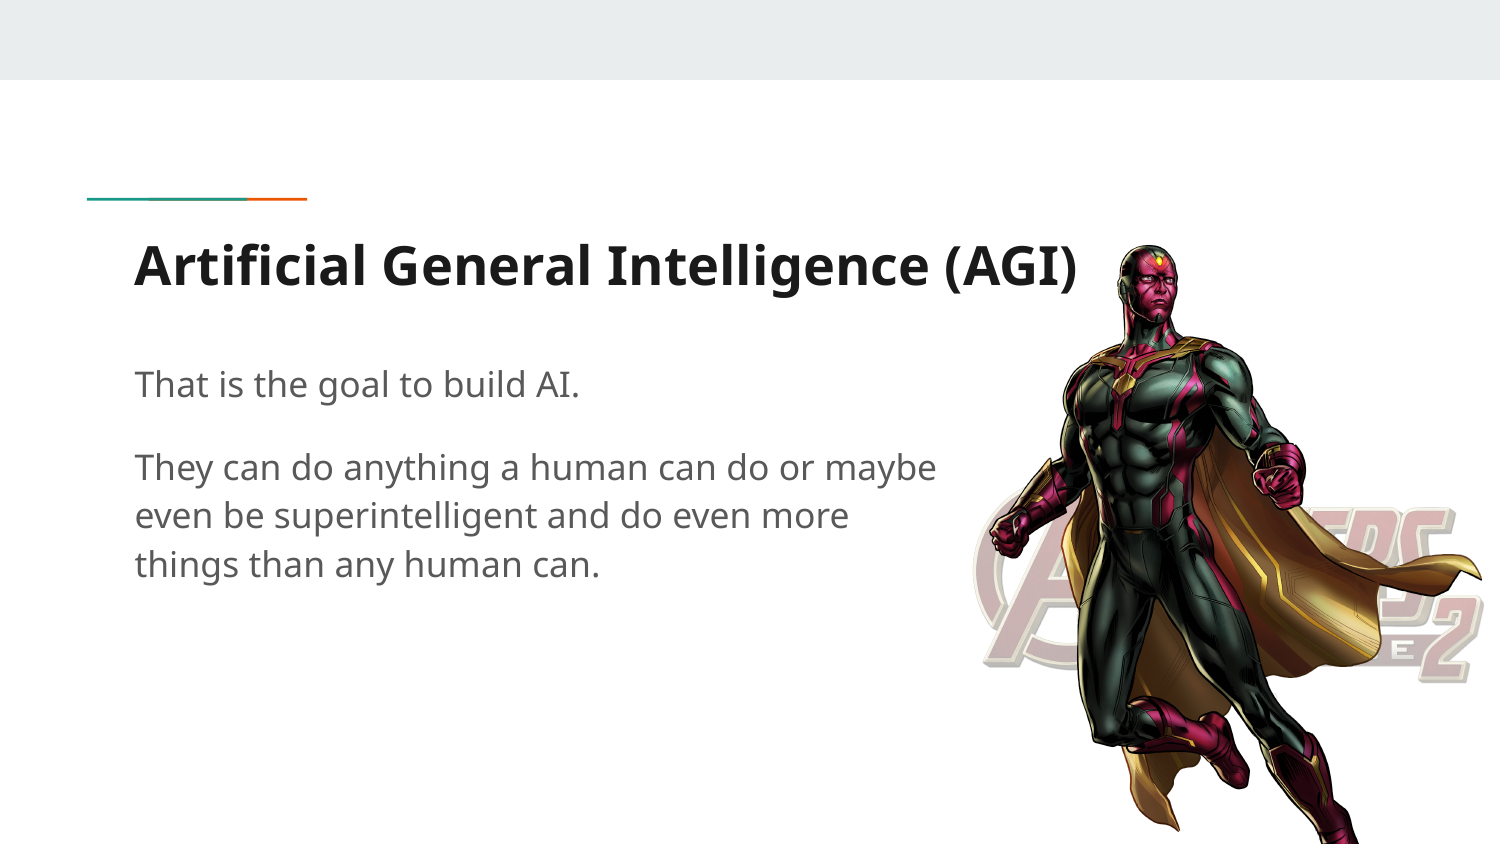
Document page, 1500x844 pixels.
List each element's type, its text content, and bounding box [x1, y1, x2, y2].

list That is the goal to build AI. They can do anything a human can do or maybe even be superintelligent and do even more things than any human can. [119, 341, 956, 712]
title Artificial General Intelligence (AGI) [119, 216, 1381, 305]
picture [965, 224, 1495, 844]
